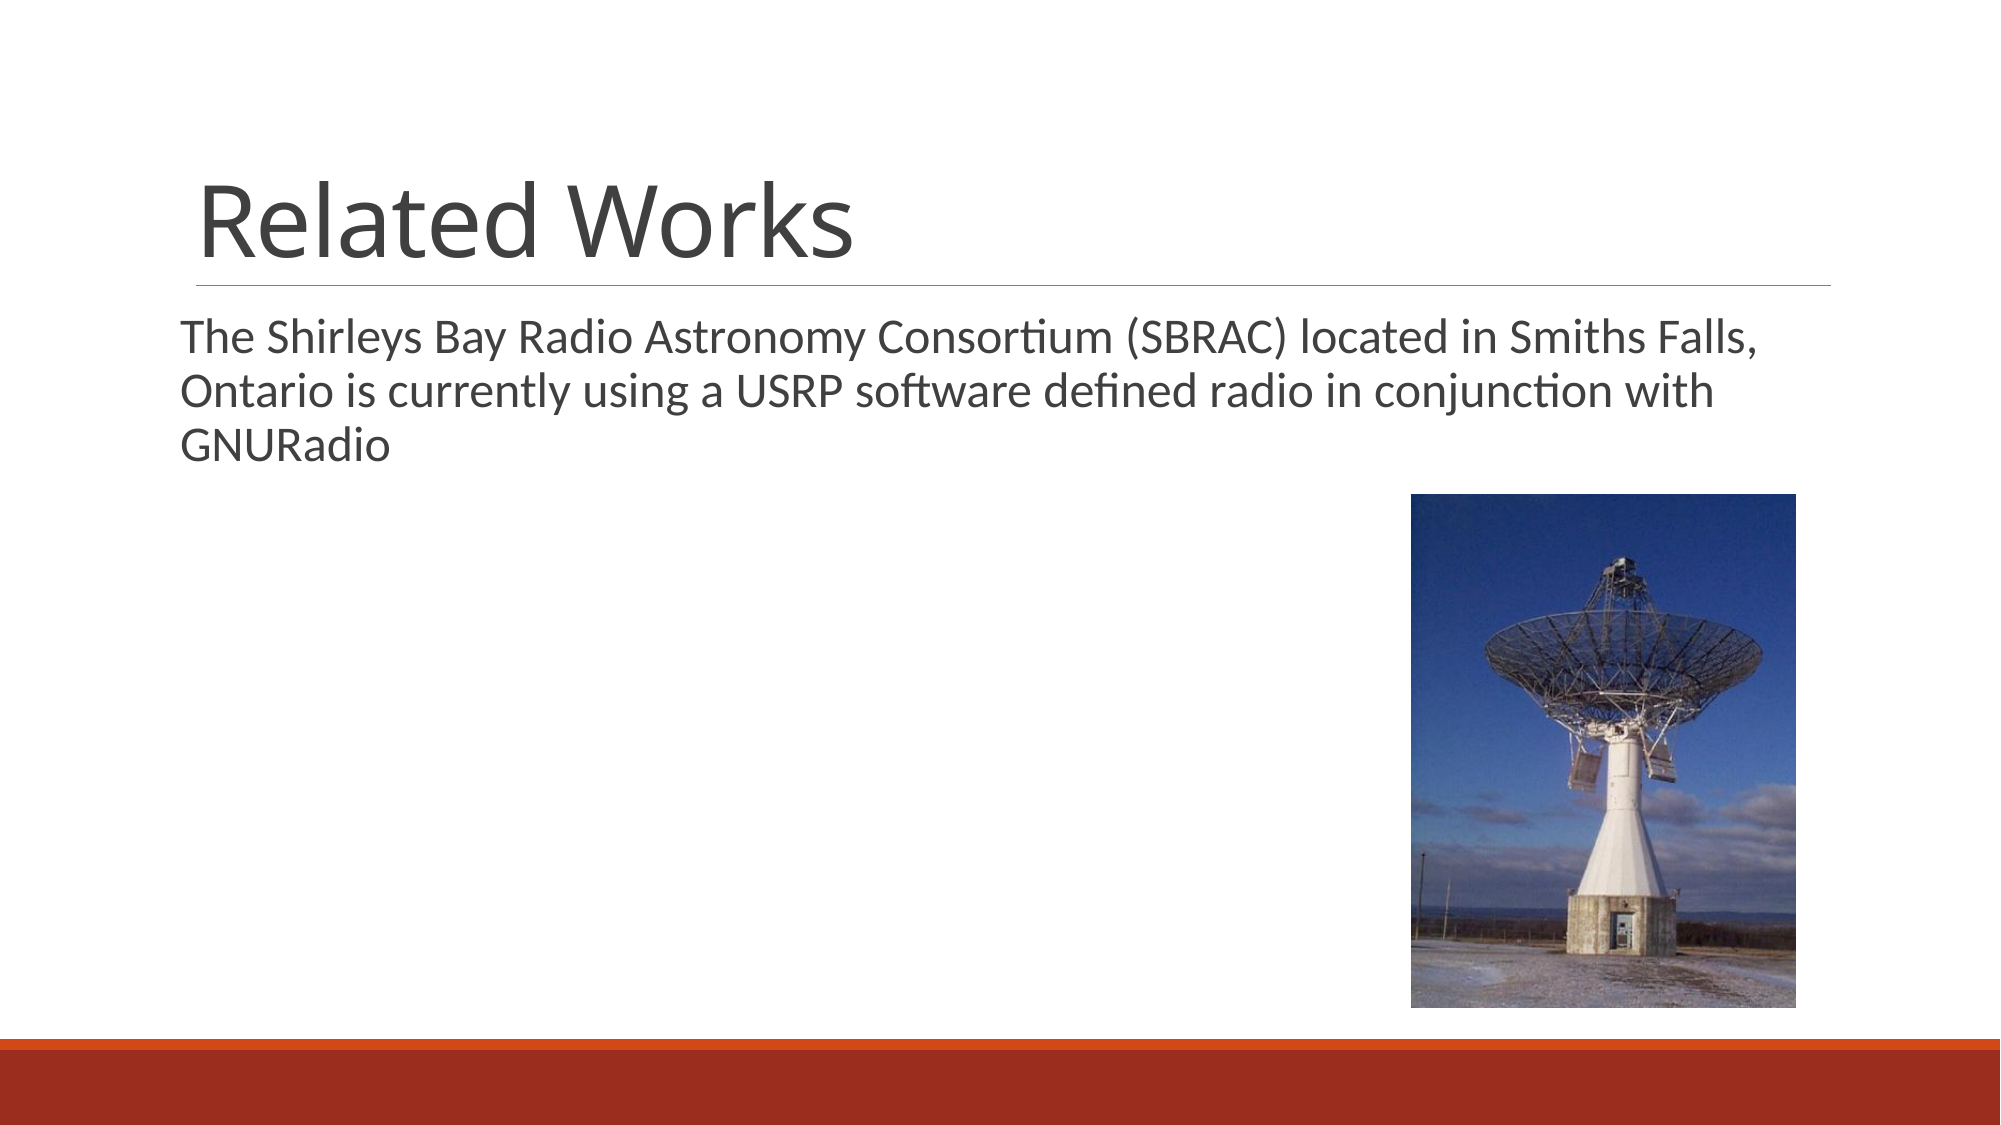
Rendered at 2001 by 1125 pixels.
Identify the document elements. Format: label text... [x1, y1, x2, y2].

list The Shirleys Bay Radio Astronomy Consortium (SBRAC) located in Smiths Falls, Ontario is currently using a USRP software defined radio in conjunction with GNURadio [180, 302, 1830, 963]
picture [1411, 494, 1797, 1008]
title Related Works [180, 47, 1830, 285]
